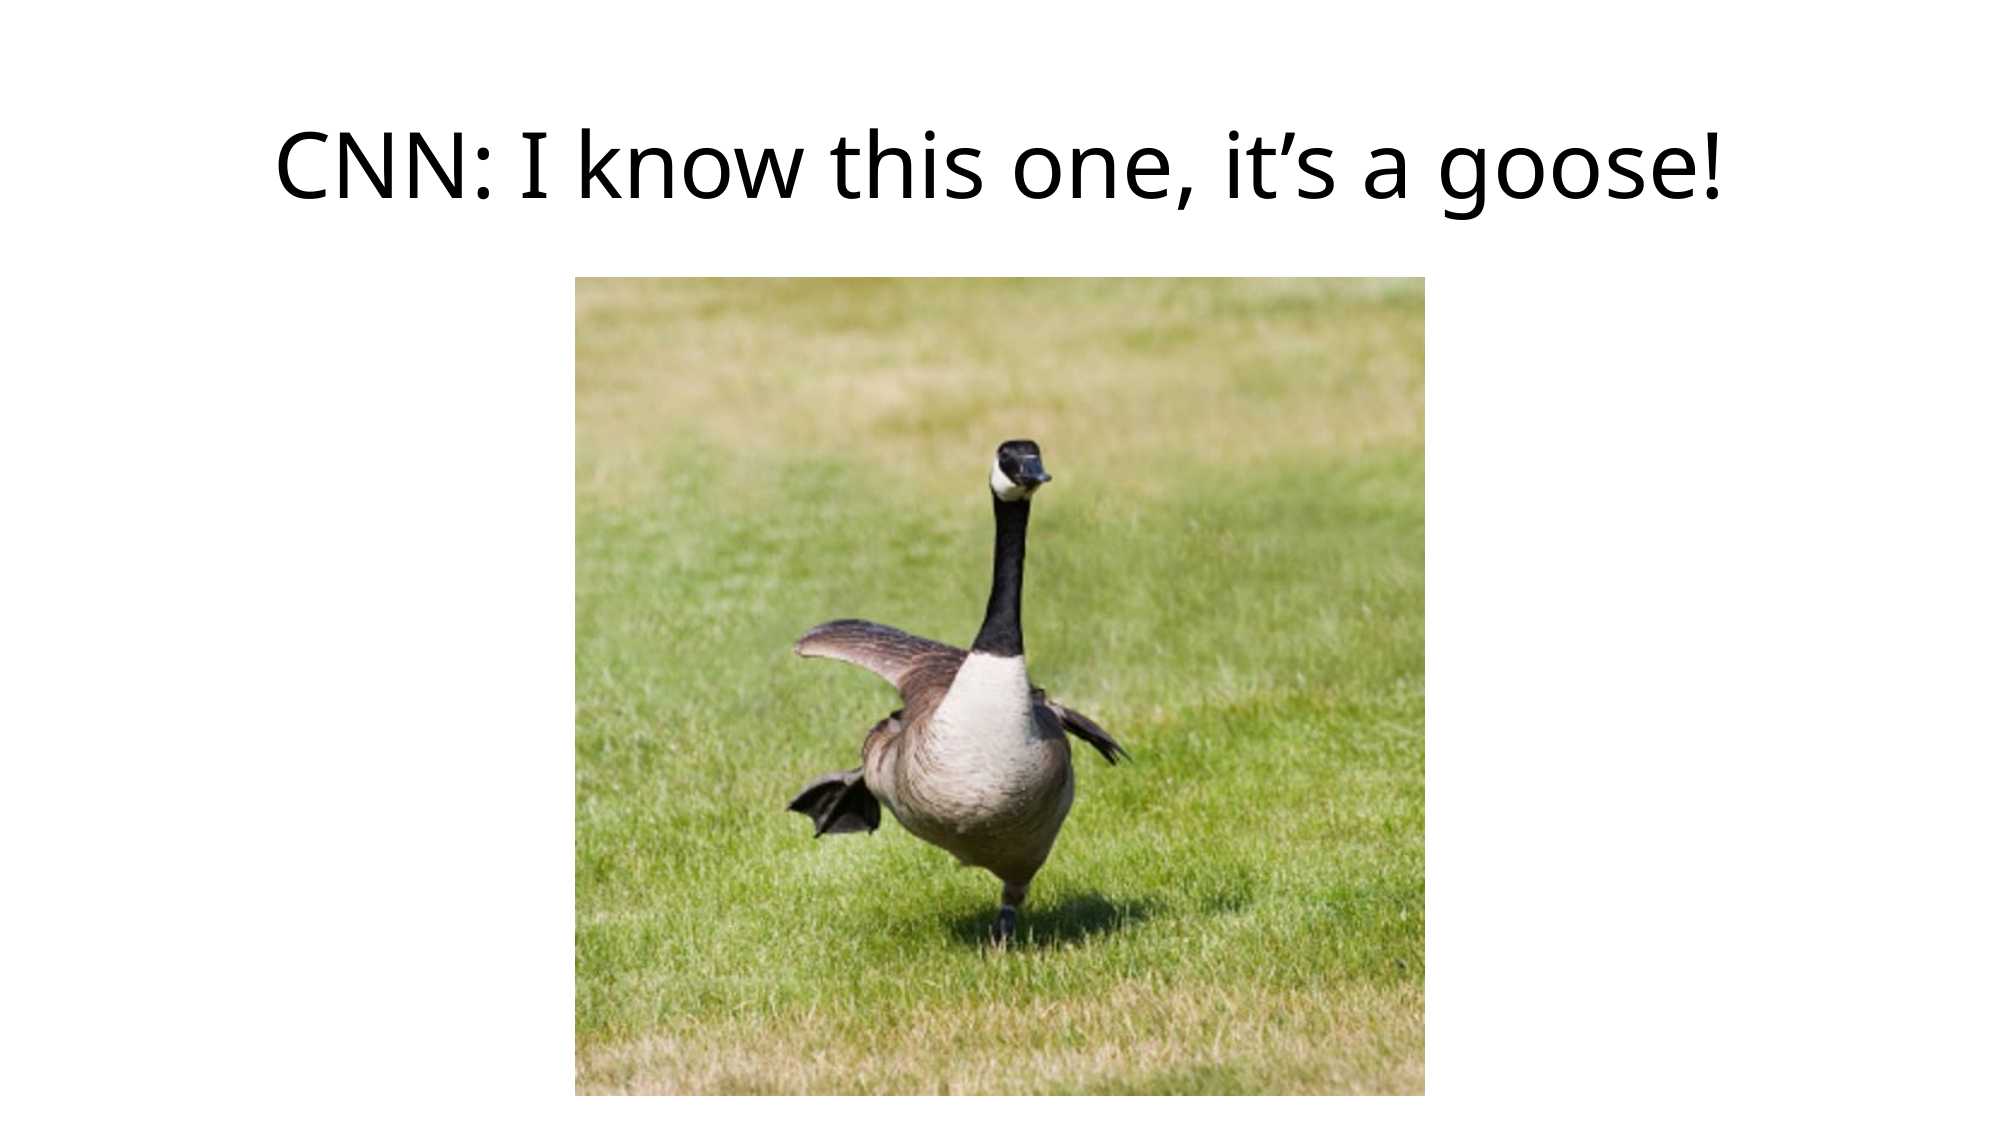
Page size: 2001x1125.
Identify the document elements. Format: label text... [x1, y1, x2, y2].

picture [575, 277, 1425, 1096]
title CNN: I know this one, it’s a goose! [0, 59, 2000, 278]
